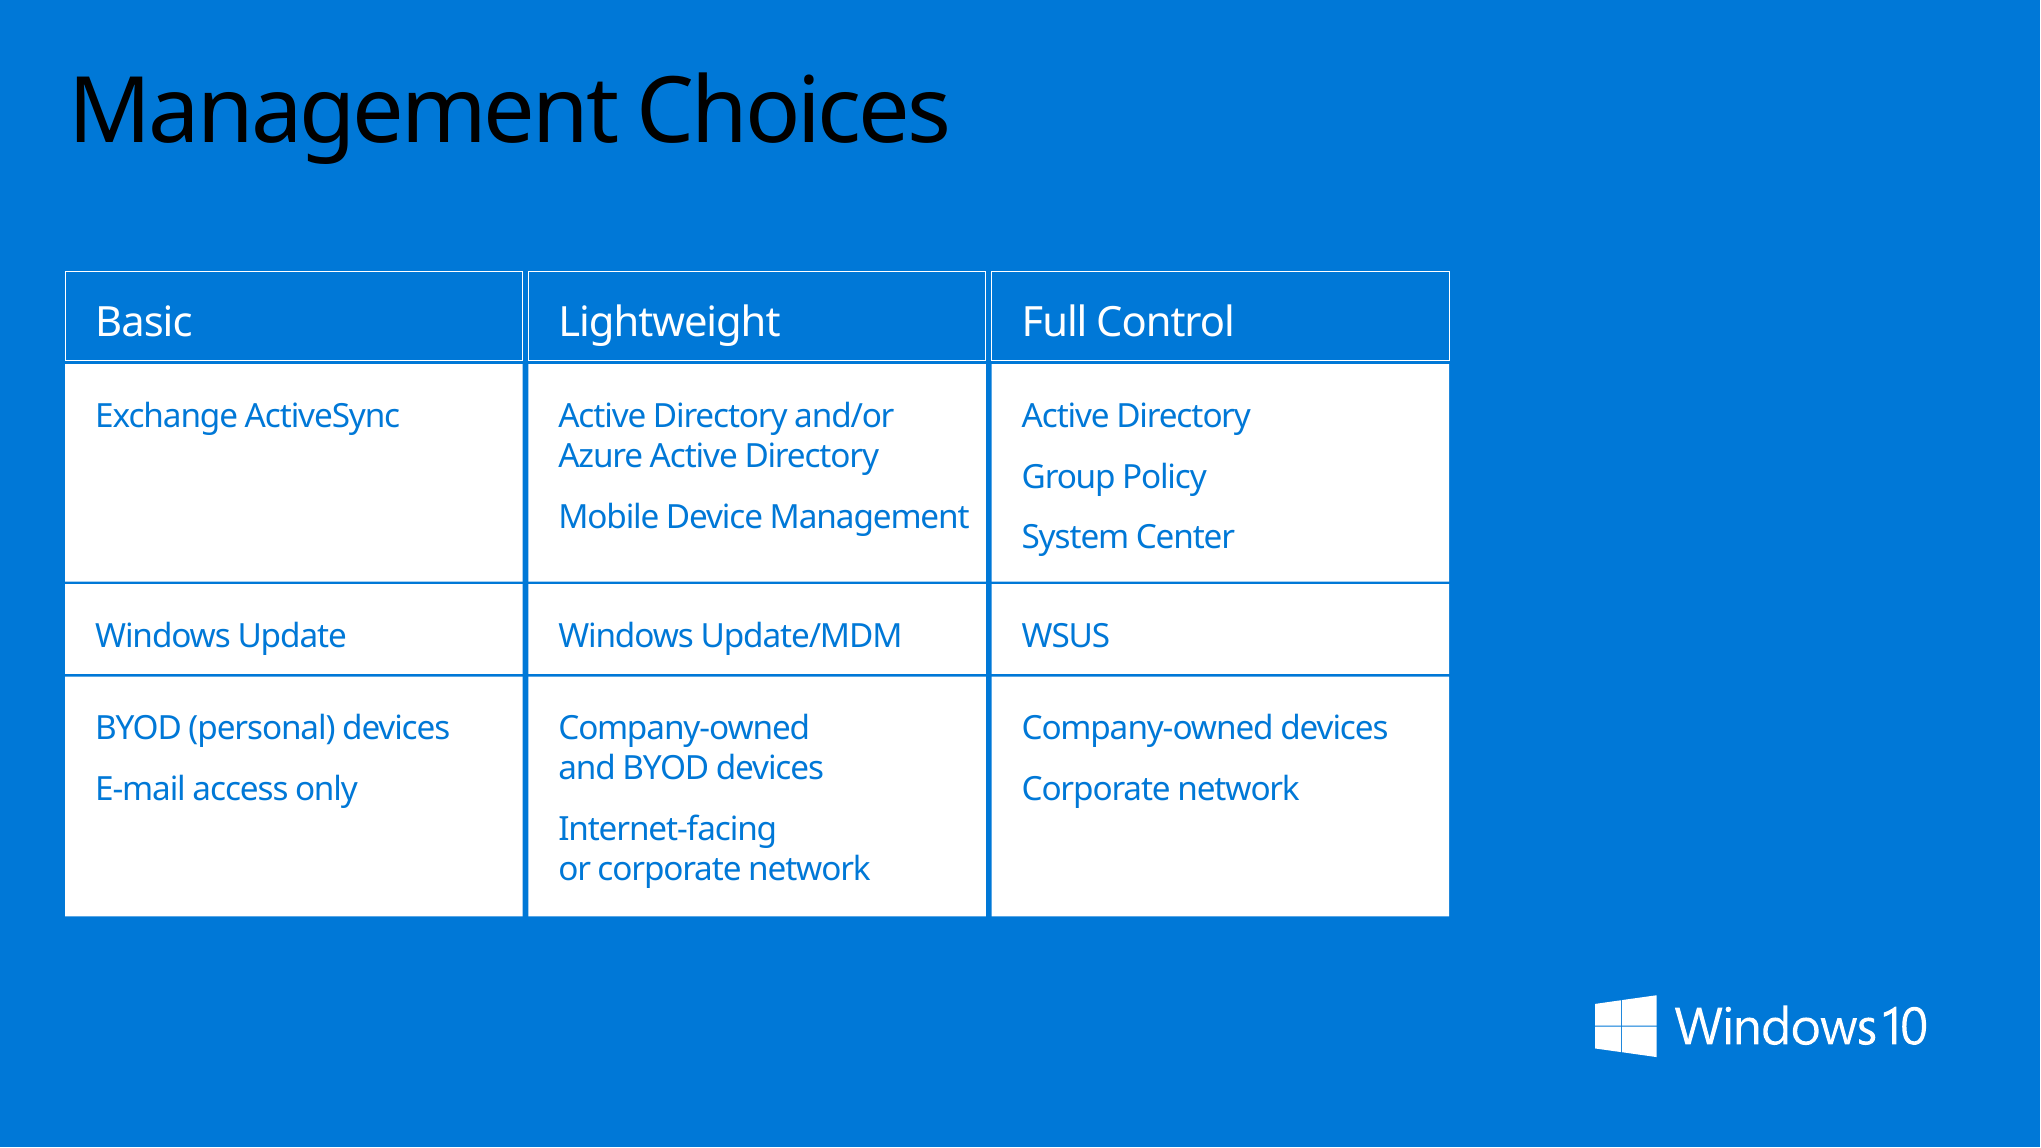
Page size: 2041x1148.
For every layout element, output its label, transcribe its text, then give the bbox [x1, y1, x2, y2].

title Management Choices [45, 48, 1996, 199]
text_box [528, 270, 987, 917]
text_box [991, 270, 1450, 917]
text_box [64, 270, 523, 917]
